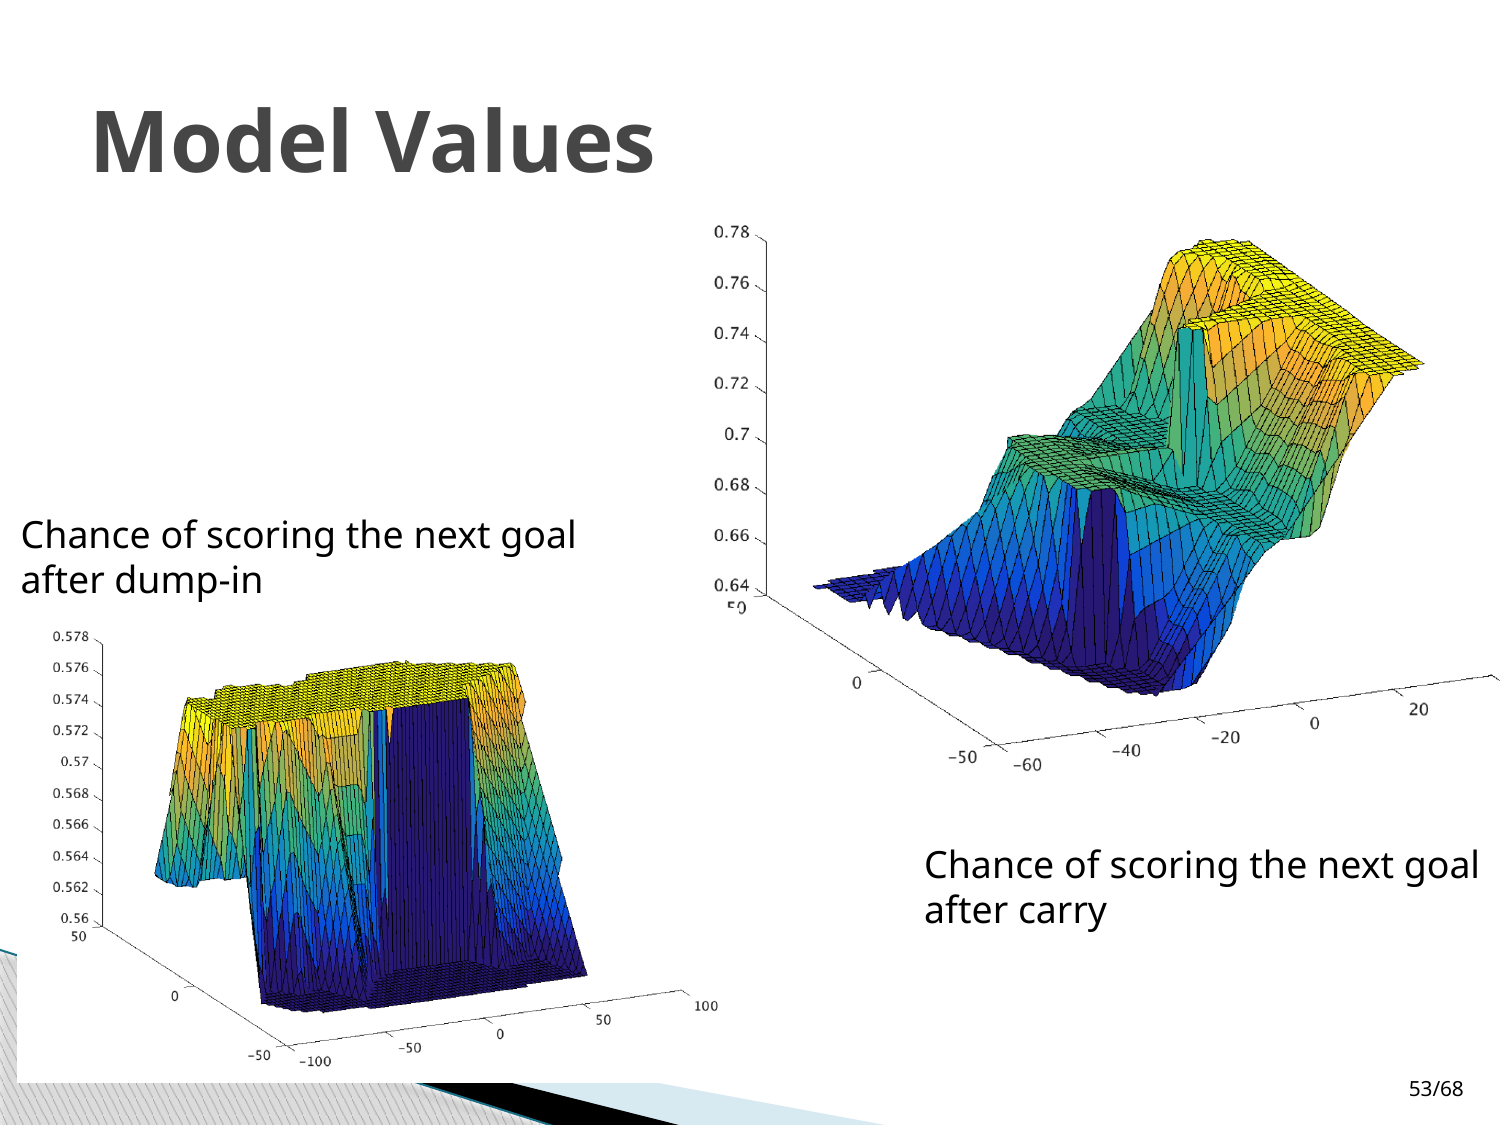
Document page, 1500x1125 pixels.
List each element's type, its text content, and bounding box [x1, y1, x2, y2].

picture [17, 608, 739, 1083]
slide_number 53/68 [1376, 1051, 1479, 1112]
text_box Chance of scoring the next goal after dump-in [5, 503, 556, 609]
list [562, 184, 1500, 788]
title Model Values [75, 45, 1425, 233]
text_box Chance of scoring the next goal after carry [909, 834, 1500, 939]
